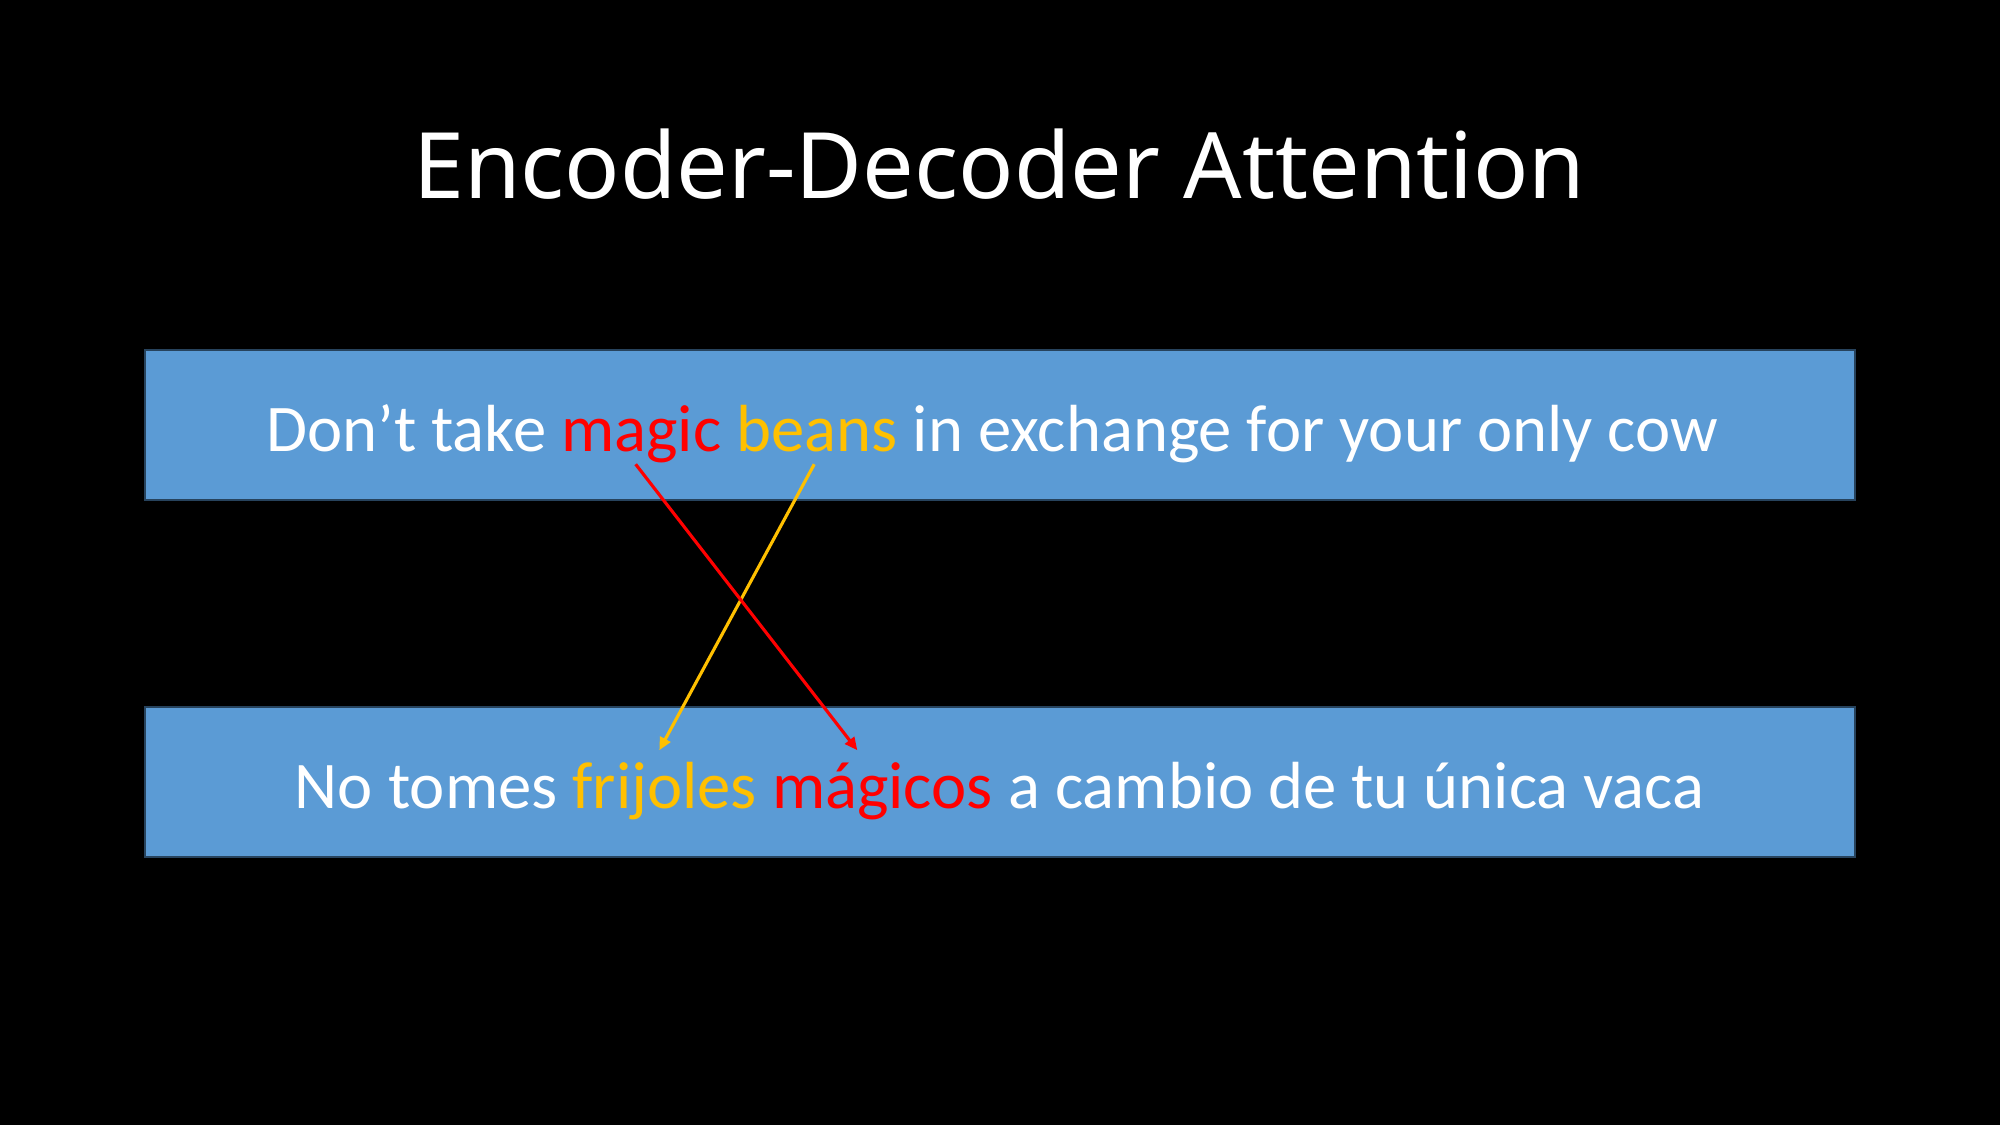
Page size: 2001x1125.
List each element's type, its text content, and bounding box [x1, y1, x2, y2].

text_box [635, 464, 858, 750]
text_box Don’t take magic beans in exchange for your only cow [144, 349, 1856, 501]
title Encoder-Decoder Attention [137, 59, 1863, 278]
text_box No tomes frijoles mágicos a cambio de tu única vaca [144, 706, 1856, 858]
